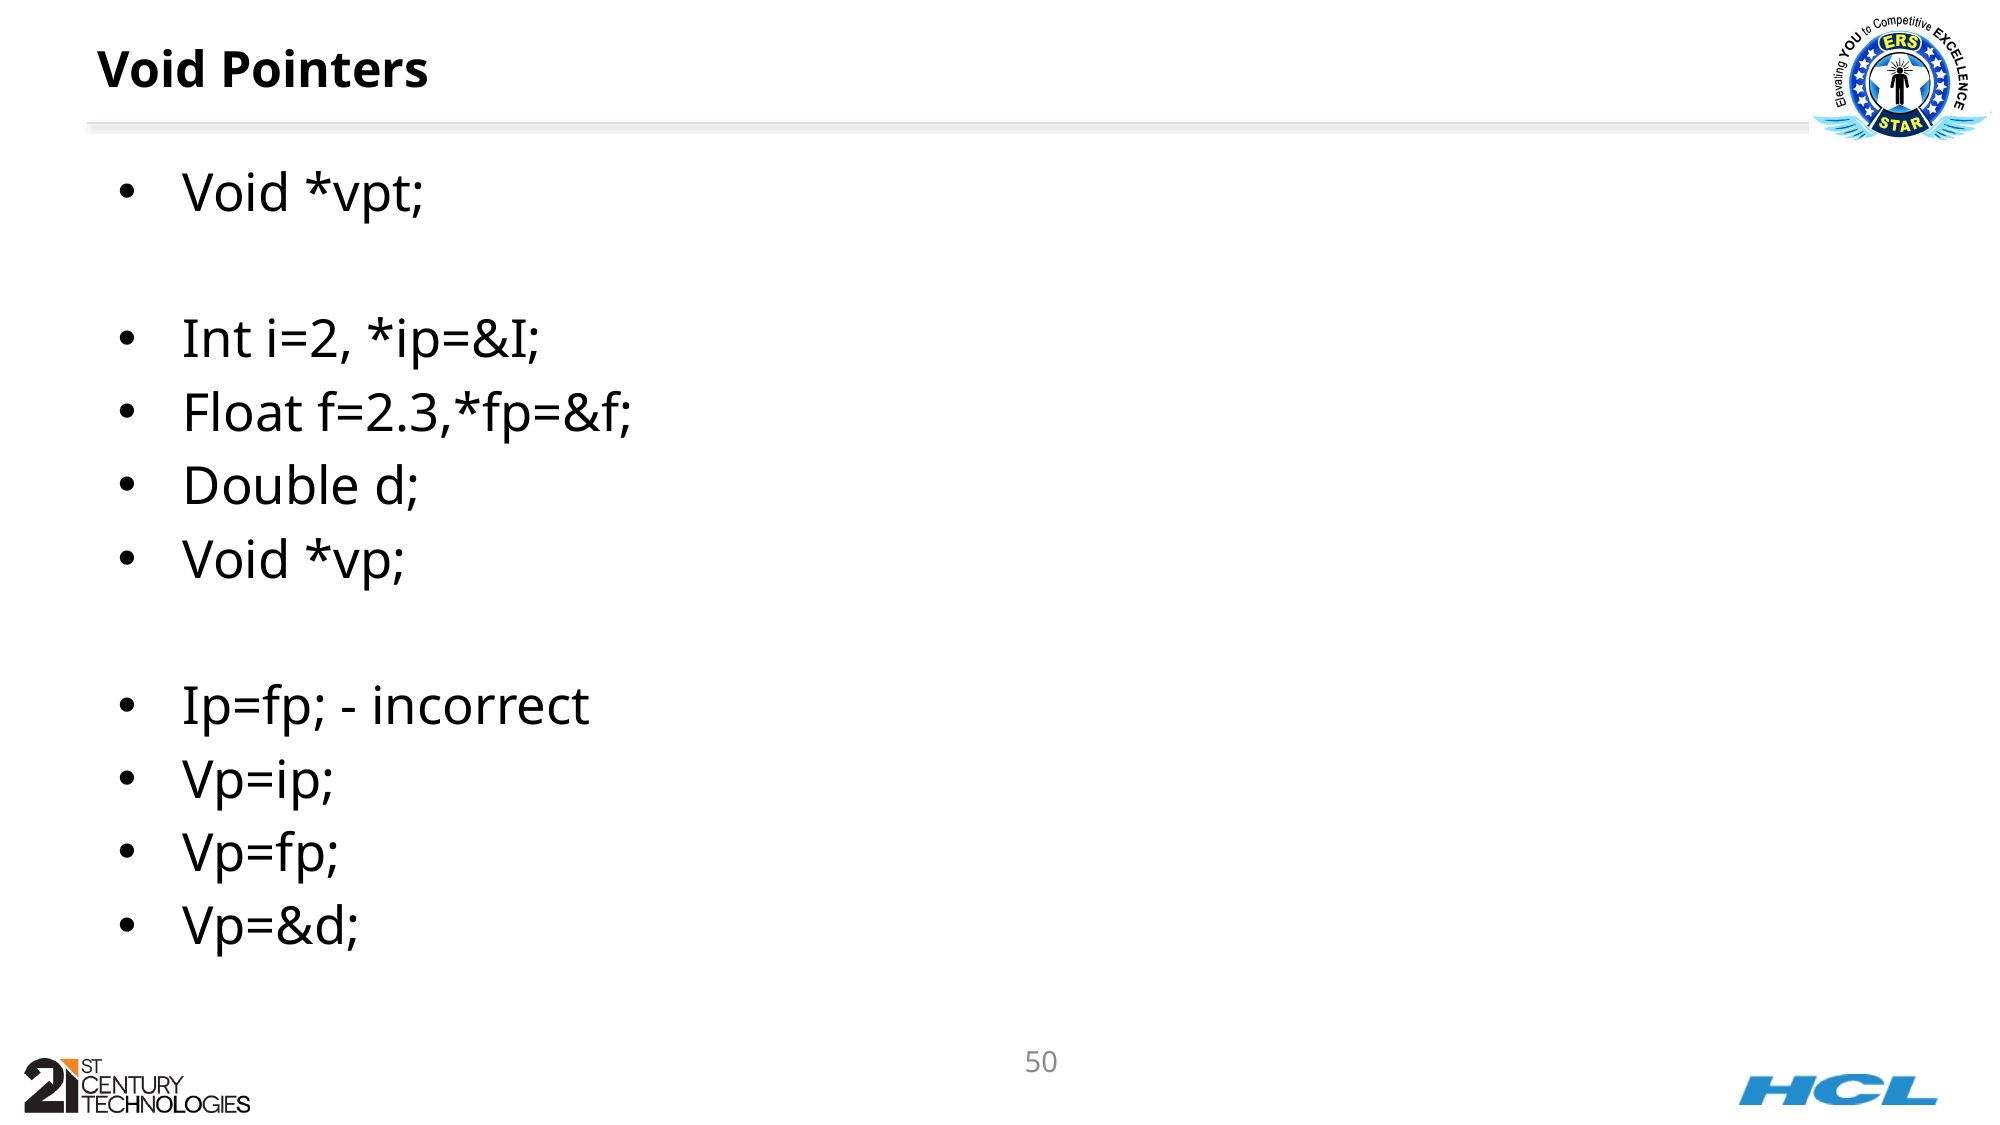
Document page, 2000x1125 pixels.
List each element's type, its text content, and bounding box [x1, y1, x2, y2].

picture [1809, 10, 2000, 144]
title Void Pointers [97, 28, 1638, 107]
list Void *vpt; Int i=2, *ip=&I; Float f=2.3,*fp=&f; Double d; Void *vp; Ip=fp; - incorrect Vp=ip; Vp=fp; Vp=&d; [99, 149, 1900, 970]
picture [1739, 1074, 1938, 1105]
picture [24, 1058, 250, 1113]
slide_number 50 [808, 1033, 1275, 1094]
